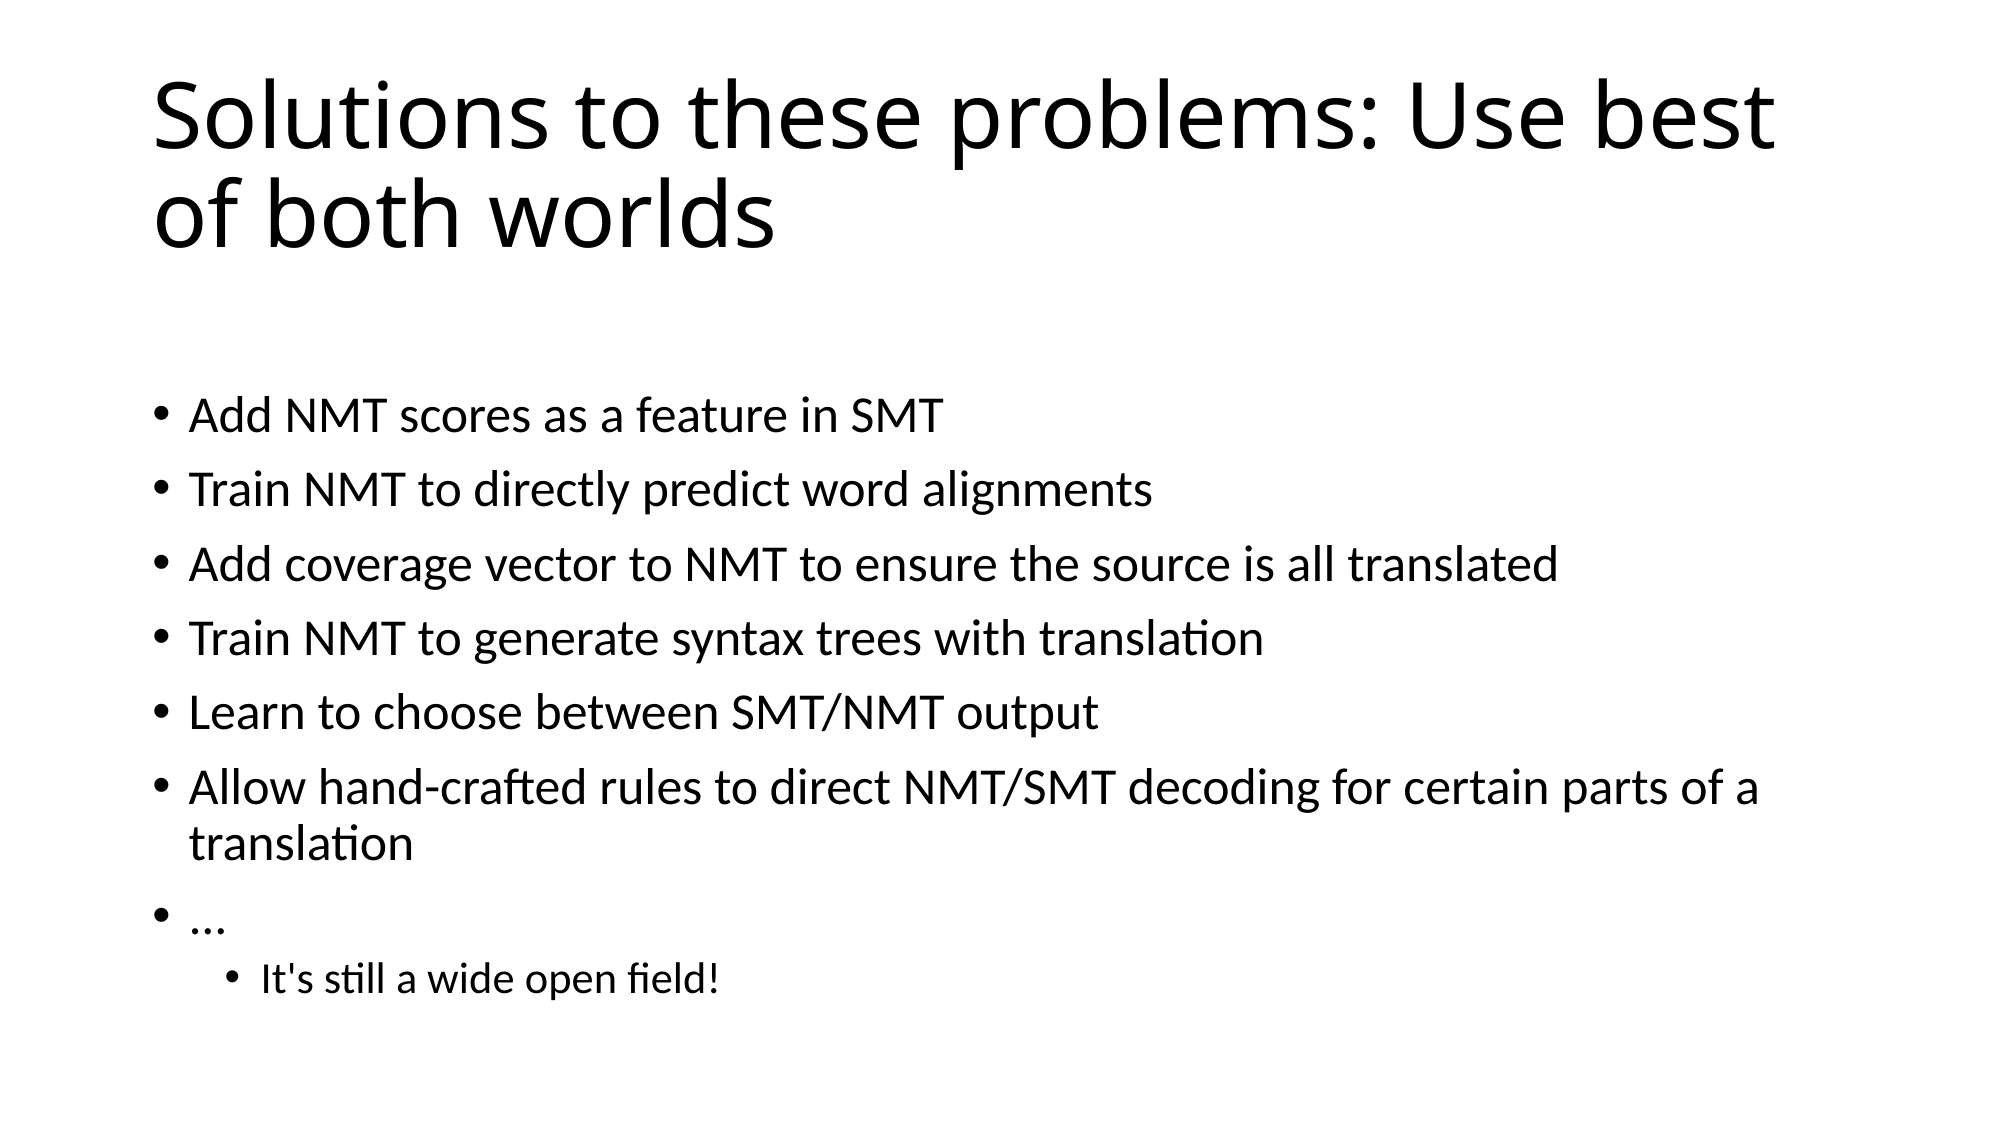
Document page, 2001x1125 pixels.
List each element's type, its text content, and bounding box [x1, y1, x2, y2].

title Solutions to these problems: Use best of both worlds [137, 59, 1863, 278]
list Add NMT scores as a feature in SMT Train NMT to directly predict word alignments Add coverage vector to NMT to ensure the source is all translated Train NMT to generate syntax trees with translation Learn to choose between SMT/NMT output Allow hand-crafted rules to direct NMT/SMT decoding for certain parts of a translation ... It's still a wide open field! [137, 299, 1863, 1014]
